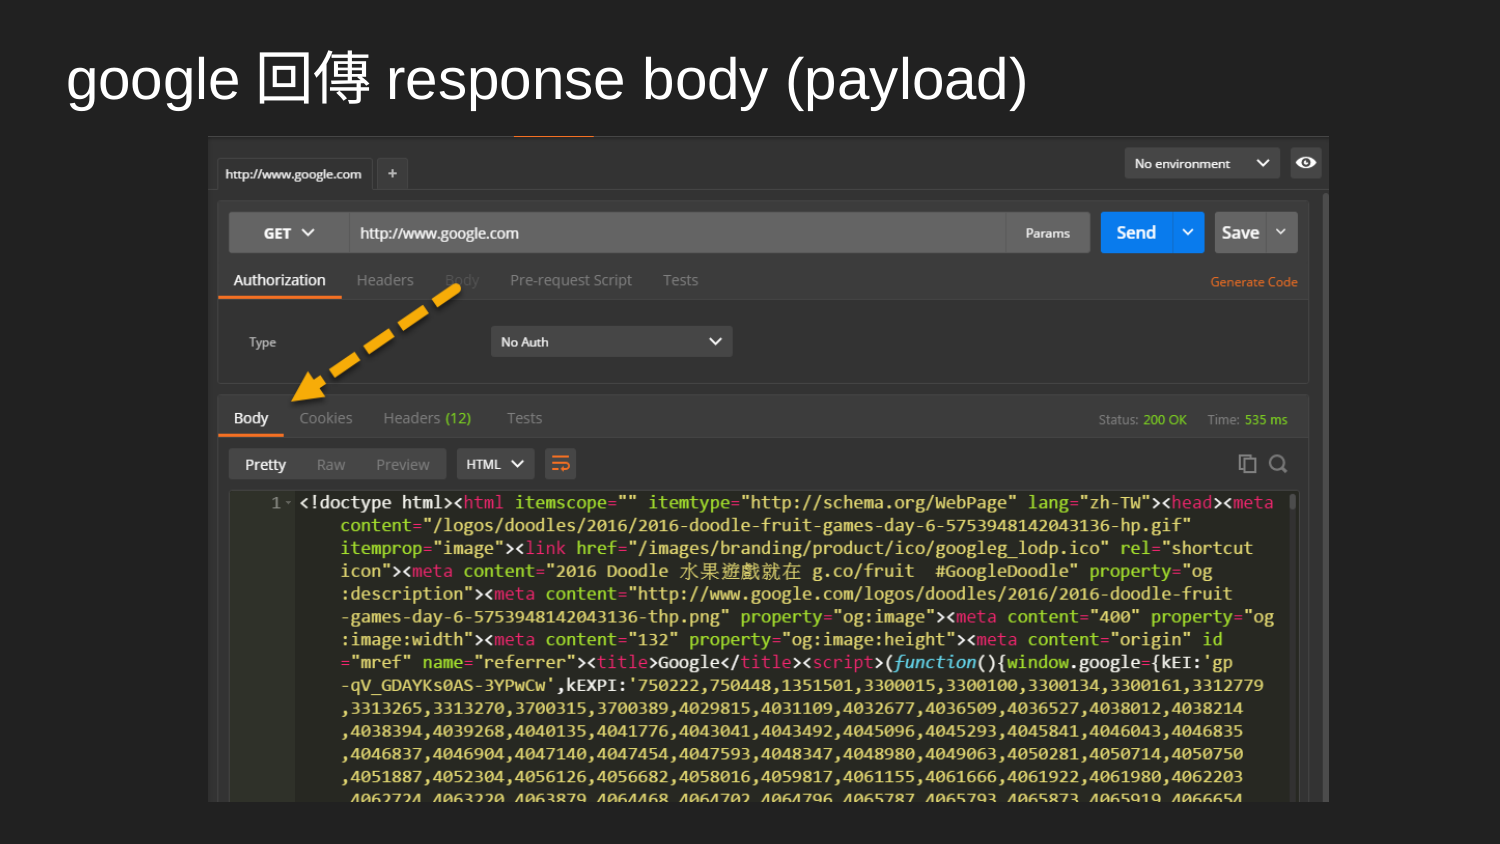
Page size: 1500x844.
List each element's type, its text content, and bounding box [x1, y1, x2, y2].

title google回傳response body (payload) [51, 25, 1449, 120]
picture [208, 136, 1329, 803]
